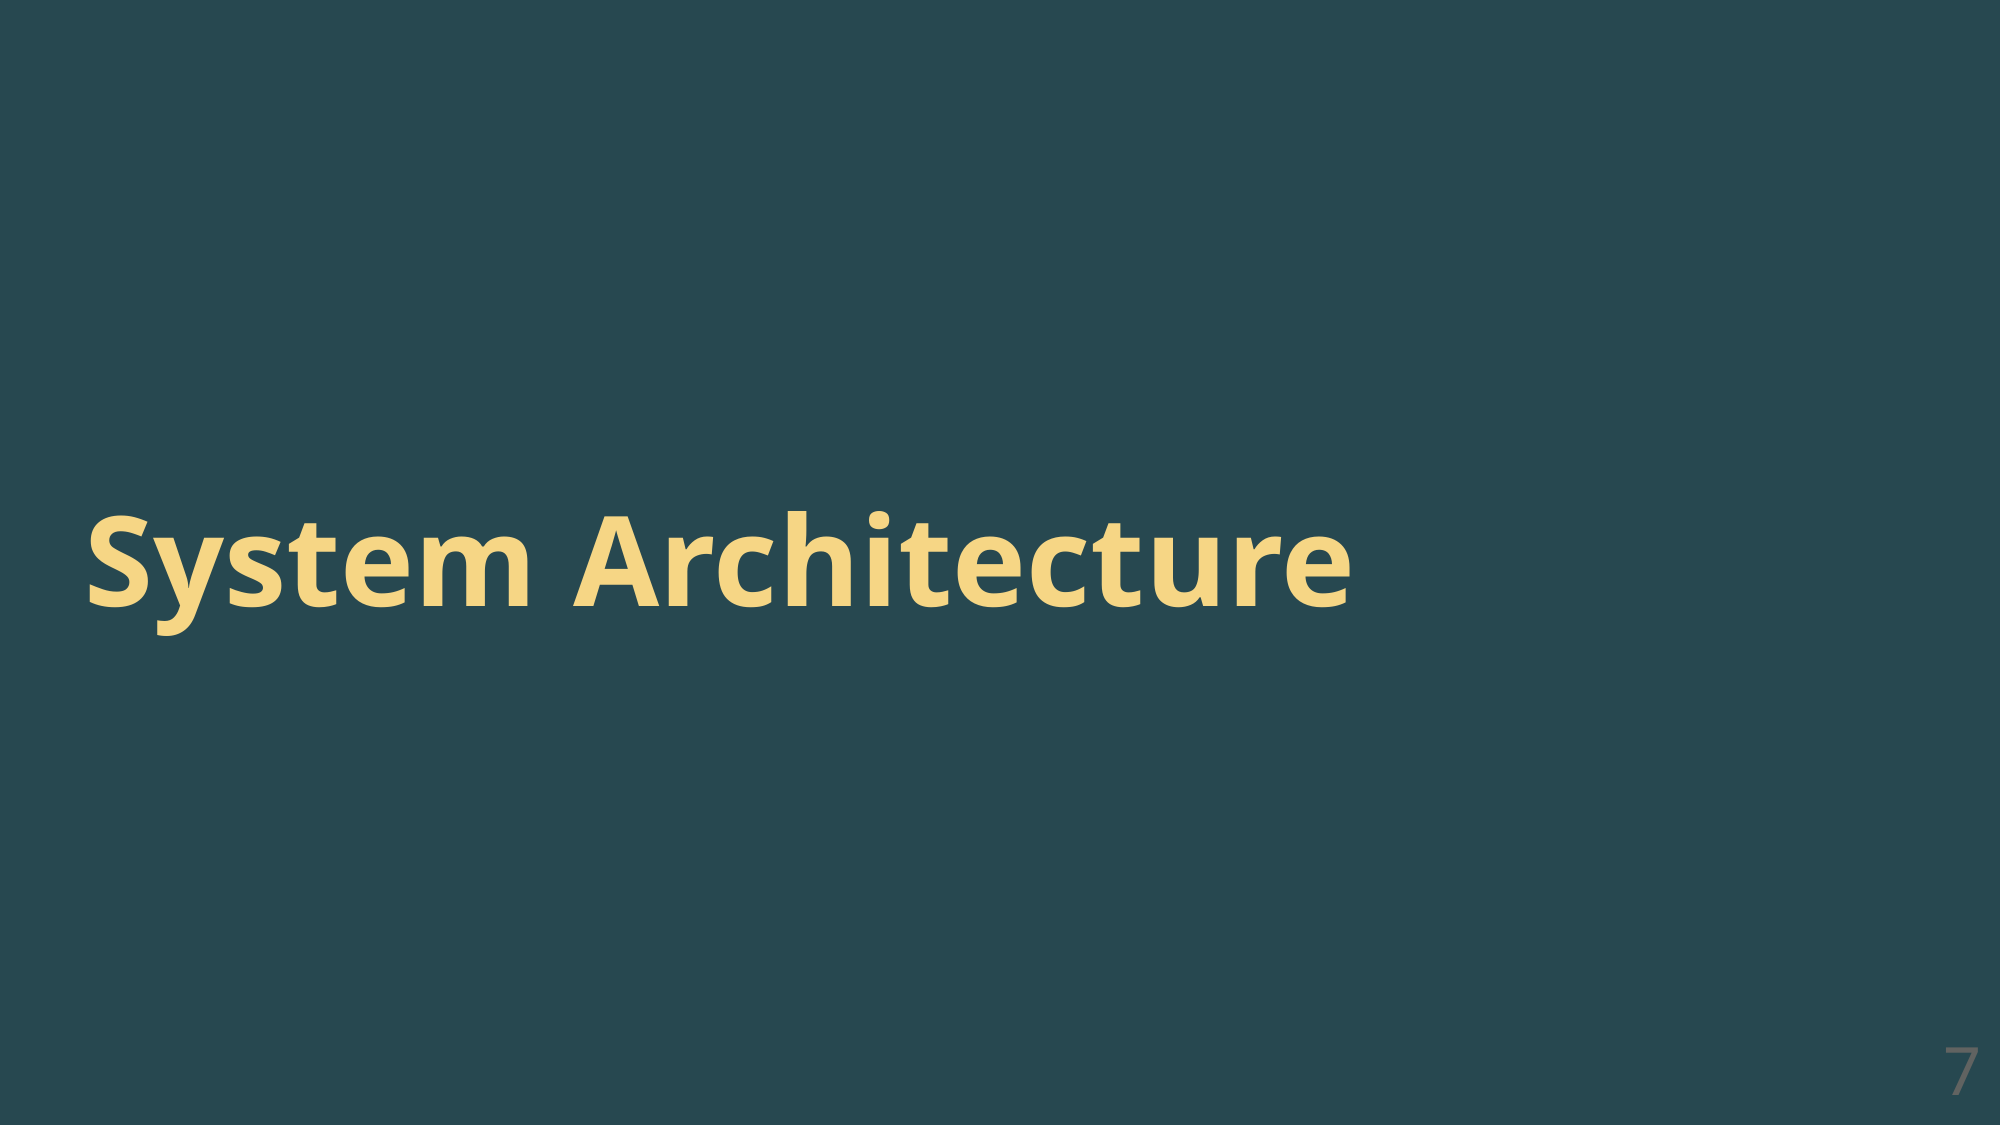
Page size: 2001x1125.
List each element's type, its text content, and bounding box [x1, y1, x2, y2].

slide_number 7 [1862, 1027, 1997, 1121]
title System Architecture [69, 453, 1795, 672]
